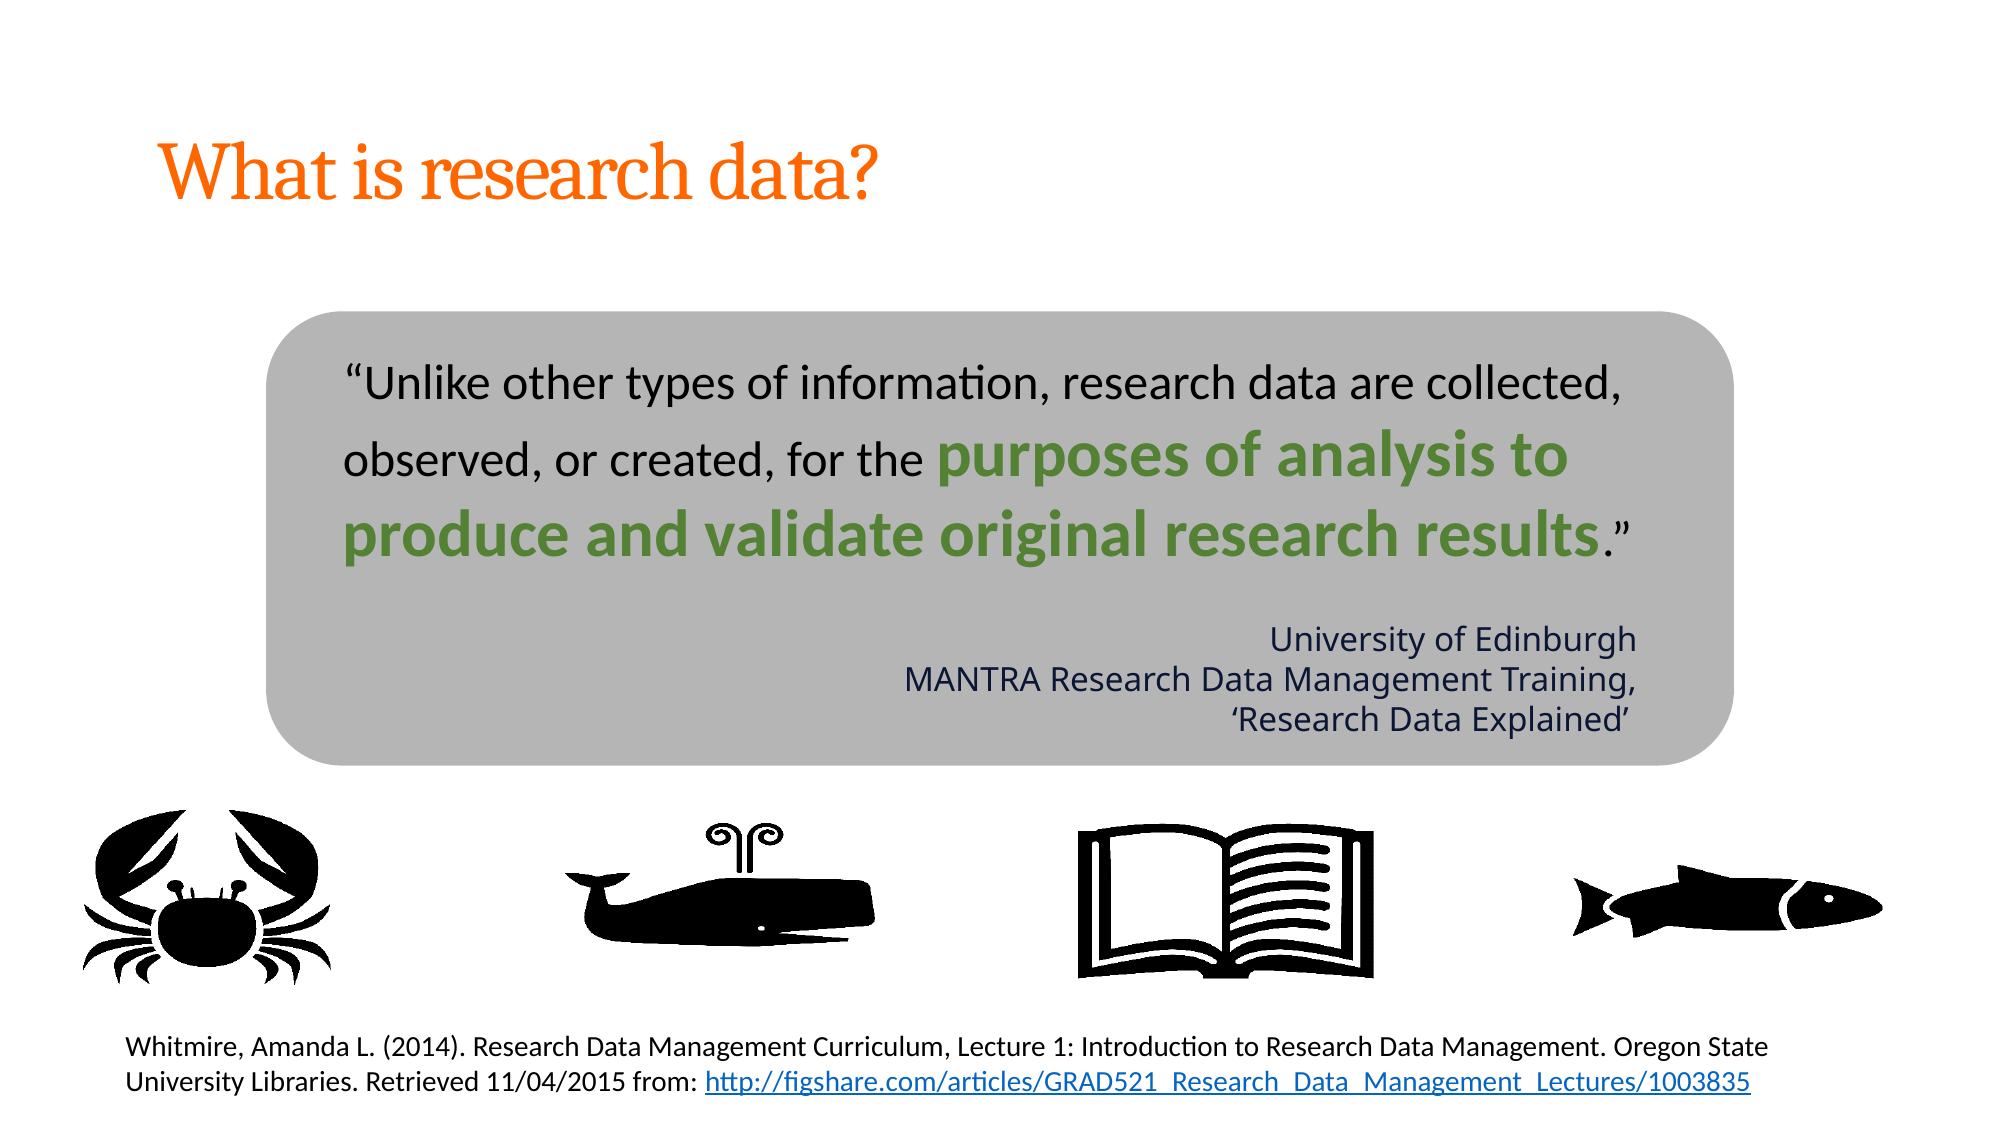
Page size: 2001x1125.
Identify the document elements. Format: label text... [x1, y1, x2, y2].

text_box [265, 310, 1735, 767]
text_box What is research data? [142, 109, 900, 224]
text_box Whitmire, Amanda L. (2014). Research Data Management Curriculum, Lecture 1: Introduction to Research Data Management. Oregon State University Libraries. Retrieved 11/04/2015 from: http://figshare.com/articles/GRAD521_Research_Data_Management_Lectures/1003835 [110, 1019, 1890, 1105]
text_box University of Edinburgh MANTRA Research Data Management Training, ‘Research Data Explained’ [184, 611, 1653, 746]
picture [55, 798, 384, 994]
picture [1566, 798, 1895, 994]
picture [558, 798, 888, 994]
picture [1062, 798, 1392, 994]
text_box “Unlike other types of information, research data are collected, observed, or created, for the purposes of analysis to produce and validate original research results.” [328, 342, 1688, 735]
